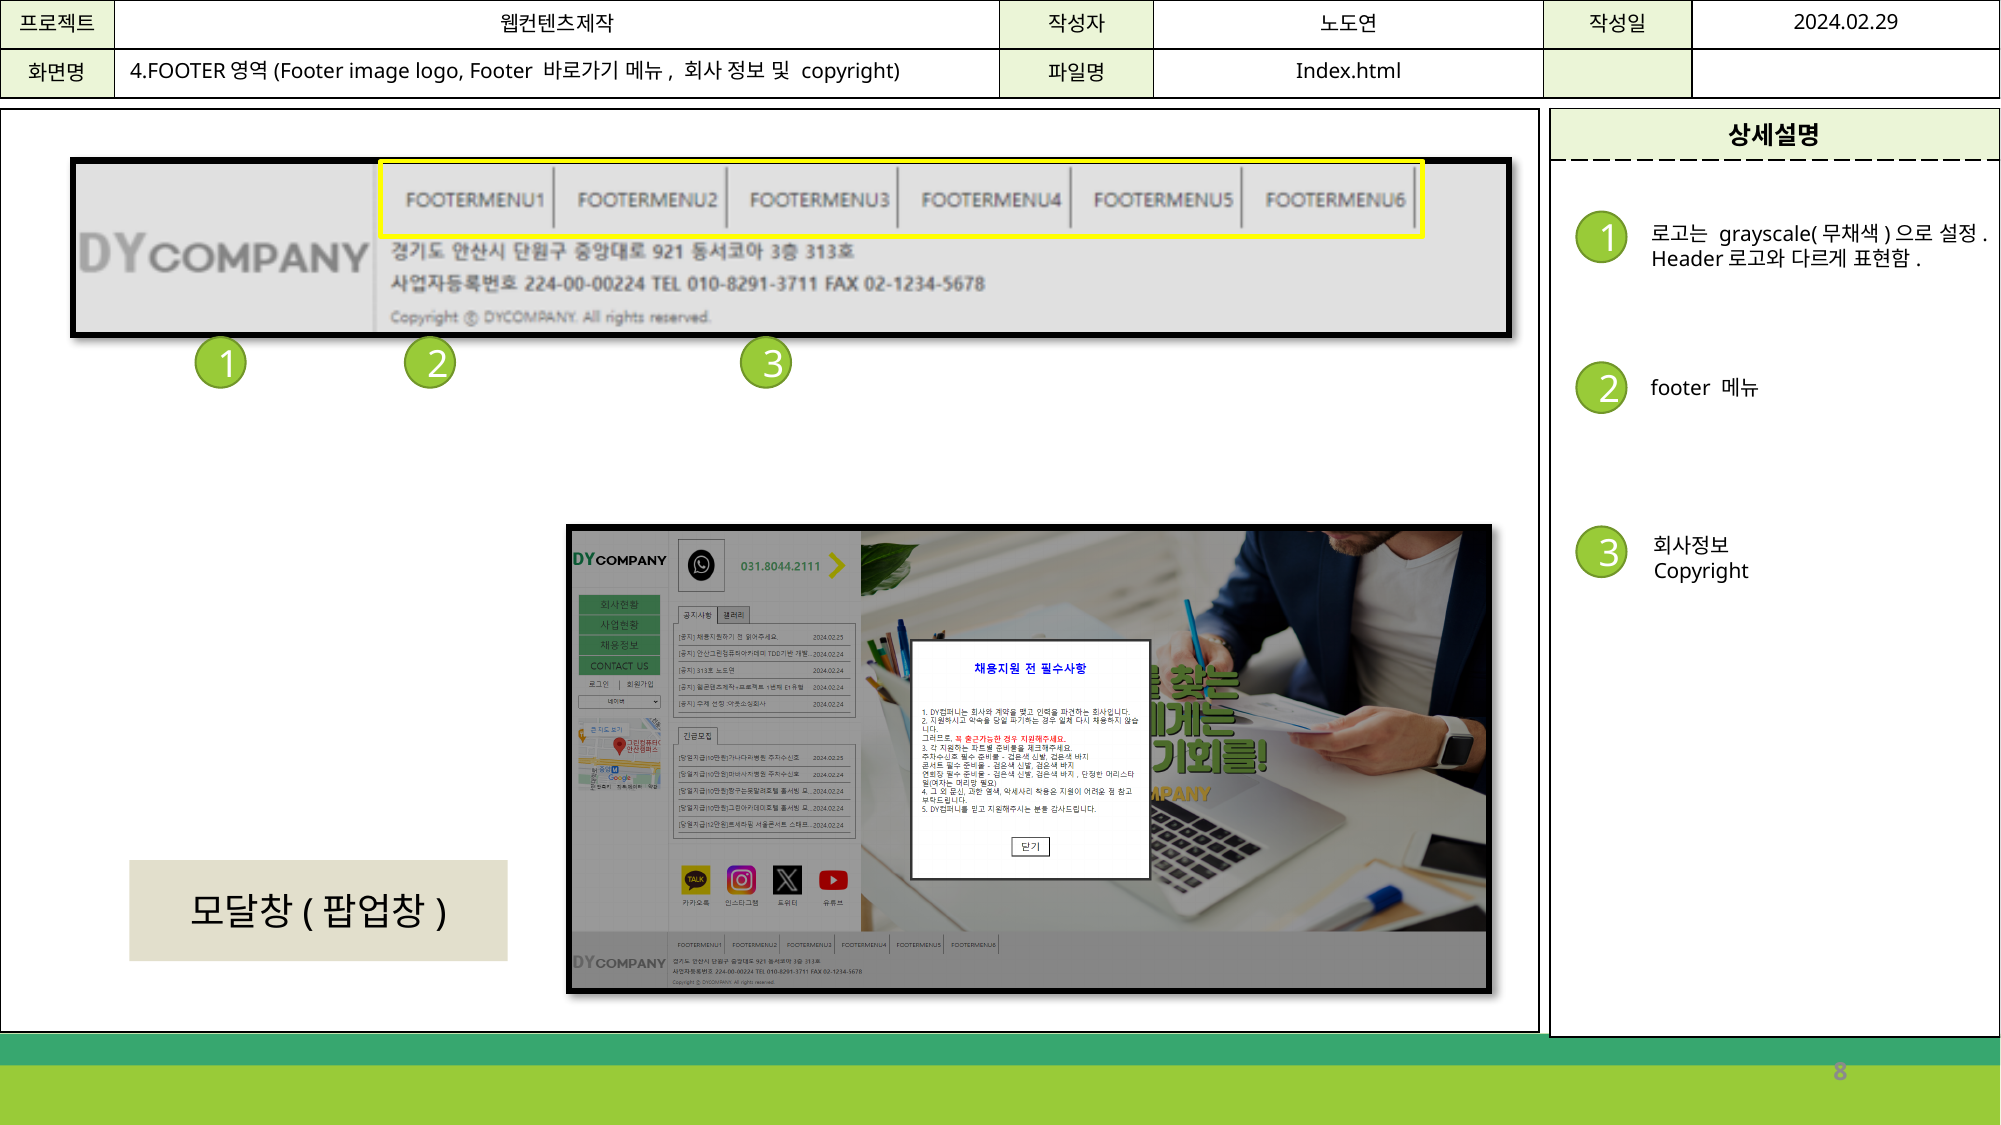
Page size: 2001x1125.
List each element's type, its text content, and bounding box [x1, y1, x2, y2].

text_box 1 [194, 336, 247, 389]
text_box 2 [403, 336, 457, 389]
text_box 모달창(팝업창) [128, 859, 509, 962]
text_box 로고는 grayscale(무채색)으로 설정. Header로고와 다르게 표현함. [1636, 213, 2000, 278]
text_box 3 [1575, 525, 1628, 579]
text_box footer 메뉴 [1635, 366, 1774, 407]
text_box 1 [1575, 210, 1628, 264]
text_box 회사정보 Copyright [1638, 525, 1764, 590]
text_box 4.FOOTER영역(Footer image logo, Footer 바로가기 메뉴, 회사 정보 및 copyright) [115, 49, 1000, 90]
picture [76, 163, 1507, 332]
text_box 3 [739, 336, 793, 389]
picture [572, 530, 1487, 988]
text_box 2 [1575, 361, 1628, 414]
slide_number 8 [1412, 1042, 1863, 1103]
